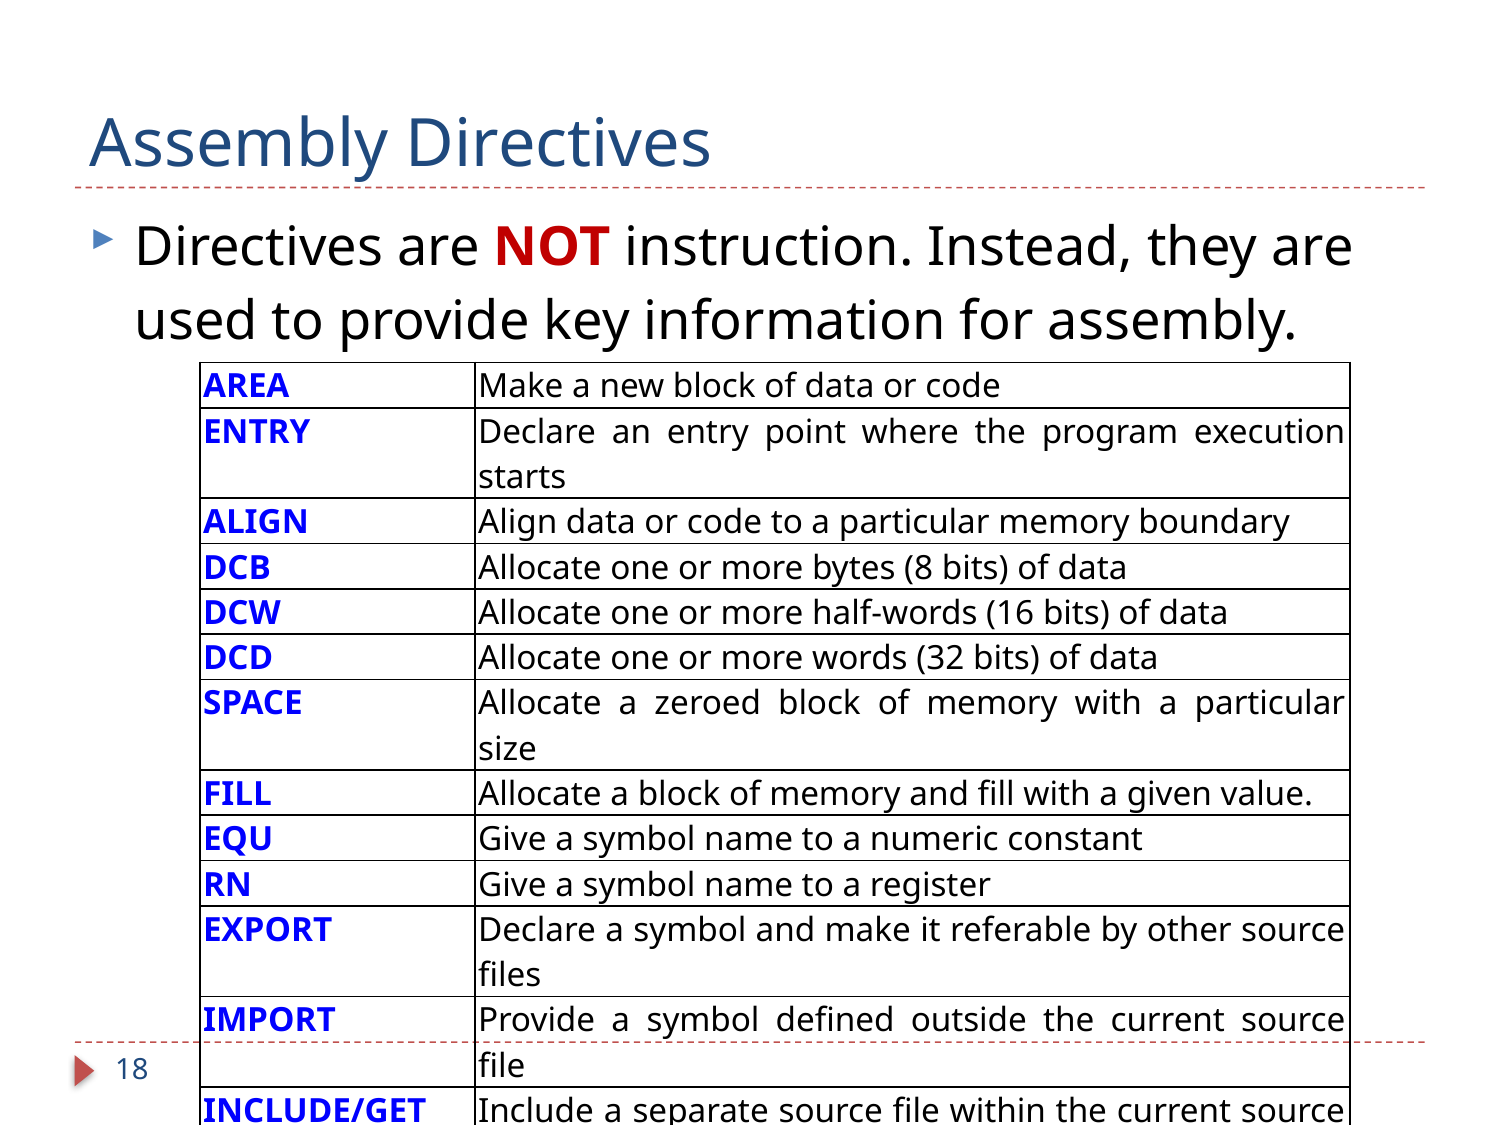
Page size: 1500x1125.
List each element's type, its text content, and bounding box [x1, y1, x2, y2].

table_cell Include a separate source file within the current source file [476, 1088, 1349, 1125]
slide_number 18 [100, 1042, 199, 1103]
title Assembly Directives [75, 24, 1425, 188]
table_cell Provide a symbol defined outside the current source file [476, 1010, 1349, 1086]
table_cell IMPORT [201, 1010, 474, 1086]
table_cell INCLUDE/GET [201, 1088, 474, 1125]
text_box Directives are NOT instruction. Instead, they are used to provide key information for assembly. [74, 199, 1425, 1010]
